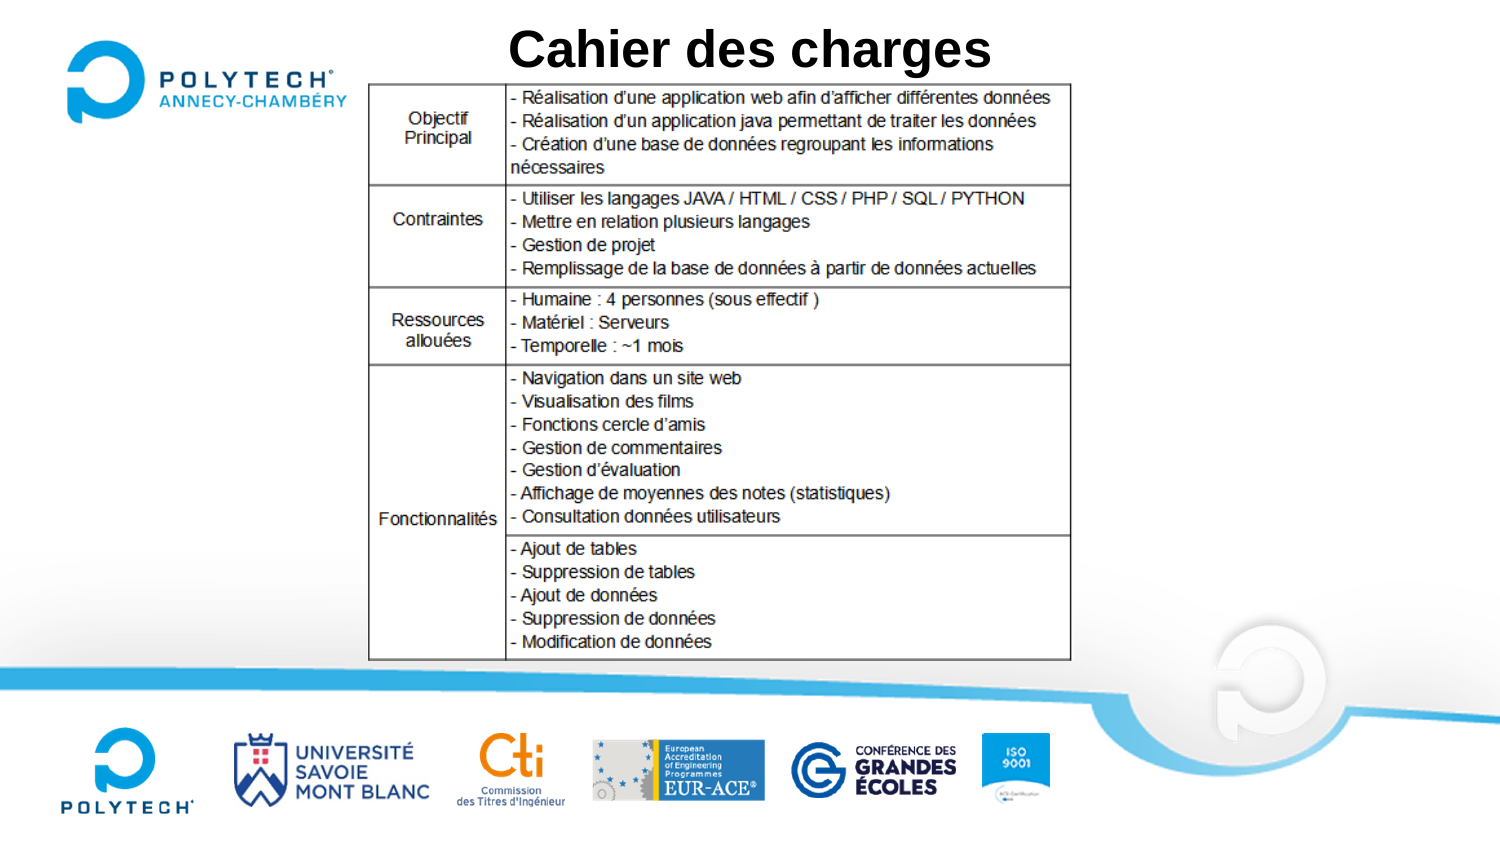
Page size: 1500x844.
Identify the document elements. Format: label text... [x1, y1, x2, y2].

picture [59, 39, 354, 127]
picture [0, 81, 1500, 844]
title Cahier des charges [493, 0, 1030, 80]
